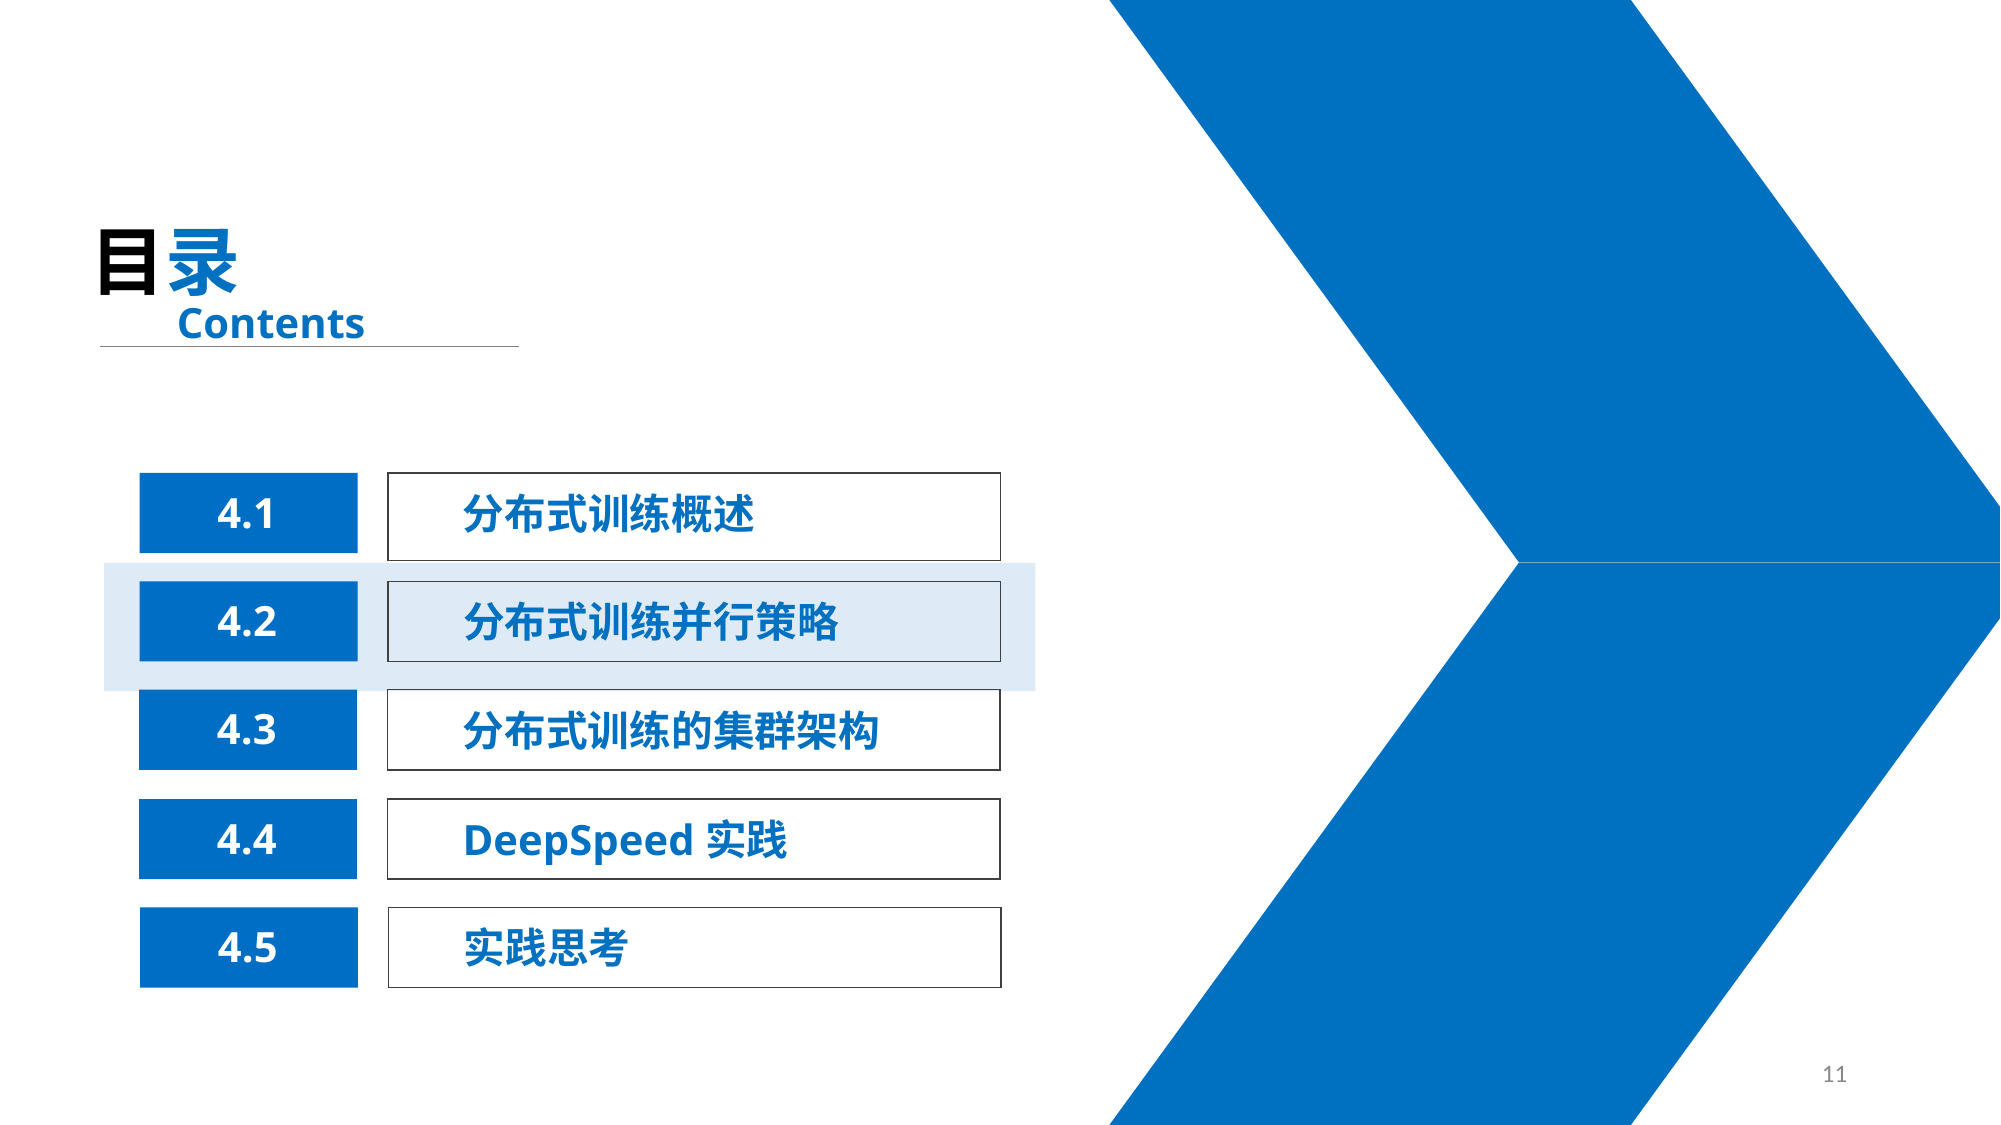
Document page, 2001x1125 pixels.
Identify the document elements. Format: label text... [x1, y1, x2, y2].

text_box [387, 581, 1001, 662]
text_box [139, 472, 358, 554]
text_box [139, 907, 359, 988]
text_box [1109, 563, 2000, 1125]
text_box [387, 472, 1002, 561]
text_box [75, 207, 519, 356]
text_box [139, 581, 358, 662]
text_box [388, 907, 1002, 988]
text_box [387, 798, 1001, 880]
text_box [1109, 0, 2000, 563]
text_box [387, 689, 1001, 771]
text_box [138, 689, 358, 771]
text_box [138, 798, 358, 880]
slide_number 11 [1412, 1042, 1863, 1103]
text_box [104, 562, 1036, 692]
